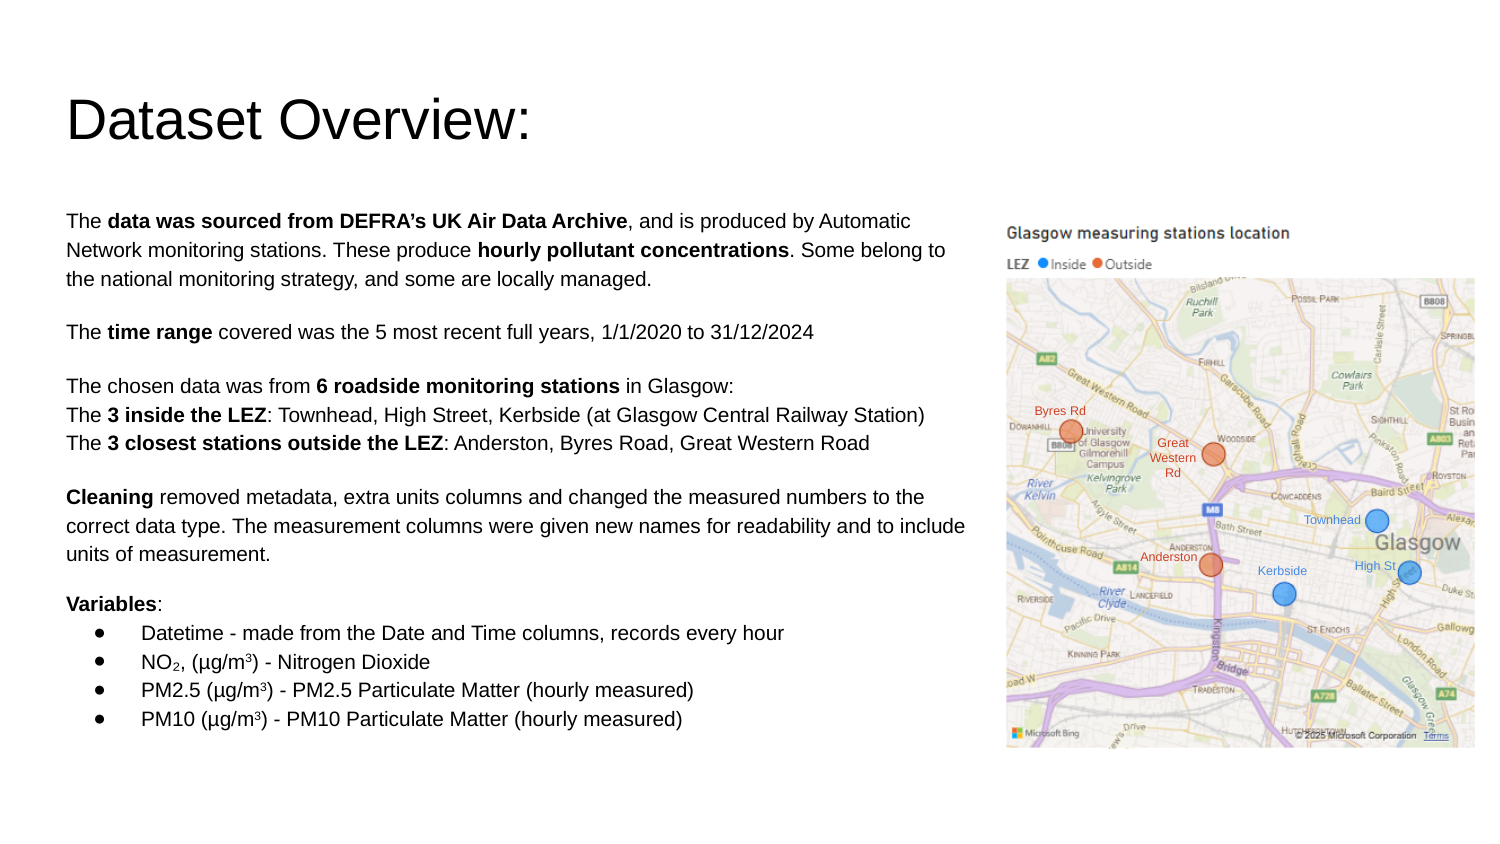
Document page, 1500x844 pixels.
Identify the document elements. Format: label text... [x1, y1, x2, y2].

list The data was sourced from DEFRA’s UK Air Data Archive, and is produced by Automatic Network monitoring stations. These produce hourly pollutant concentrations. Some belong to the national monitoring strategy, and some are locally managed. The time range covered was the 5 most recent full years, 1/1/2020 to 31/12/2024 The chosen data was from 6 roadside monitoring stations in Glasgow: The 3 inside the LEZ: Townhead, High Street, Kerbside (at Glasgow Central Railway Station) The 3 closest stations outside the LEZ: Anderston, Byres Road, Great Western Road Cleaning removed metadata, extra units columns and changed the measured numbers to the correct data type. The measurement columns were given new names for readability and to include units of measurement. Variables: Datetime - made from the Date and Time columns, records every hour NO₂, (µg/m3) - Nitrogen Dioxide PM2.5 (µg/m3) - PM2.5 Particulate Matter (hourly measured) PM10 (µg/m3) - PM10 Particulate Matter (hourly measured) [51, 189, 995, 814]
title Dataset Overview: [51, 72, 1449, 167]
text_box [994, 215, 1494, 794]
